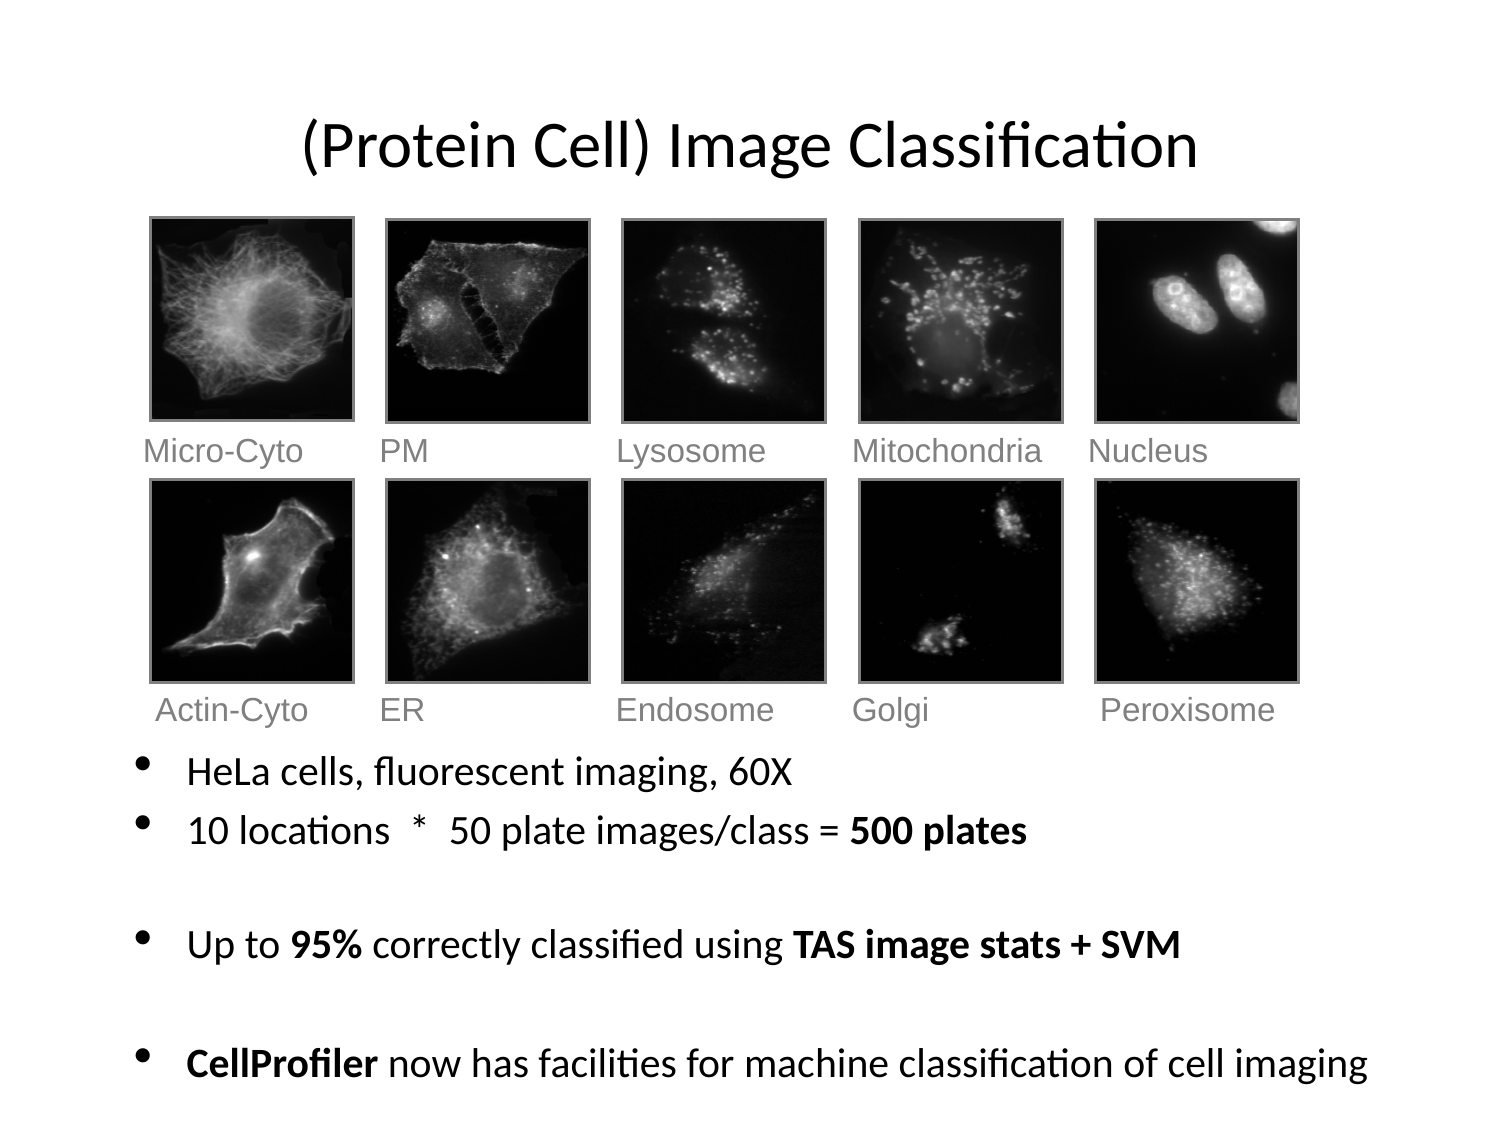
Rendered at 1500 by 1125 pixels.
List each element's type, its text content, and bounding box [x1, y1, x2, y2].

picture [624, 480, 825, 681]
picture [1096, 220, 1298, 422]
picture [387, 220, 589, 421]
picture [387, 480, 589, 681]
picture [860, 220, 1061, 421]
text_box Peroxisome [1084, 693, 1291, 734]
picture [860, 480, 1061, 681]
text_box (Protein Cell) Image Classification [76, 38, 1425, 233]
text_box Nucleus [1073, 433, 1224, 475]
text_box HeLa cells, fluorescent imaging, 60X 10 locations * 50 plate images/class = 500 plates Up to 95% correctly classified using TAS image stats + SVM CellProfiler now has facilities for machine classification of cell imaging [120, 734, 1454, 1006]
text_box Lysosome [601, 433, 782, 475]
text_box Hamilton, Pantelic, Hanson, Teasdale, BMC Bioinformatics 8:110 [76, 1046, 1399, 1108]
text_box Micro-Cyto [128, 433, 319, 475]
text_box Mitochondria [837, 433, 1058, 475]
text_box Actin-Cyto [140, 693, 324, 734]
text_box PM [364, 433, 445, 475]
picture [1096, 480, 1297, 681]
text_box Golgi [837, 693, 945, 734]
picture [624, 220, 825, 421]
picture [151, 480, 352, 681]
text_box Endosome [600, 693, 790, 734]
text_box ER [364, 693, 441, 734]
picture [151, 219, 352, 420]
